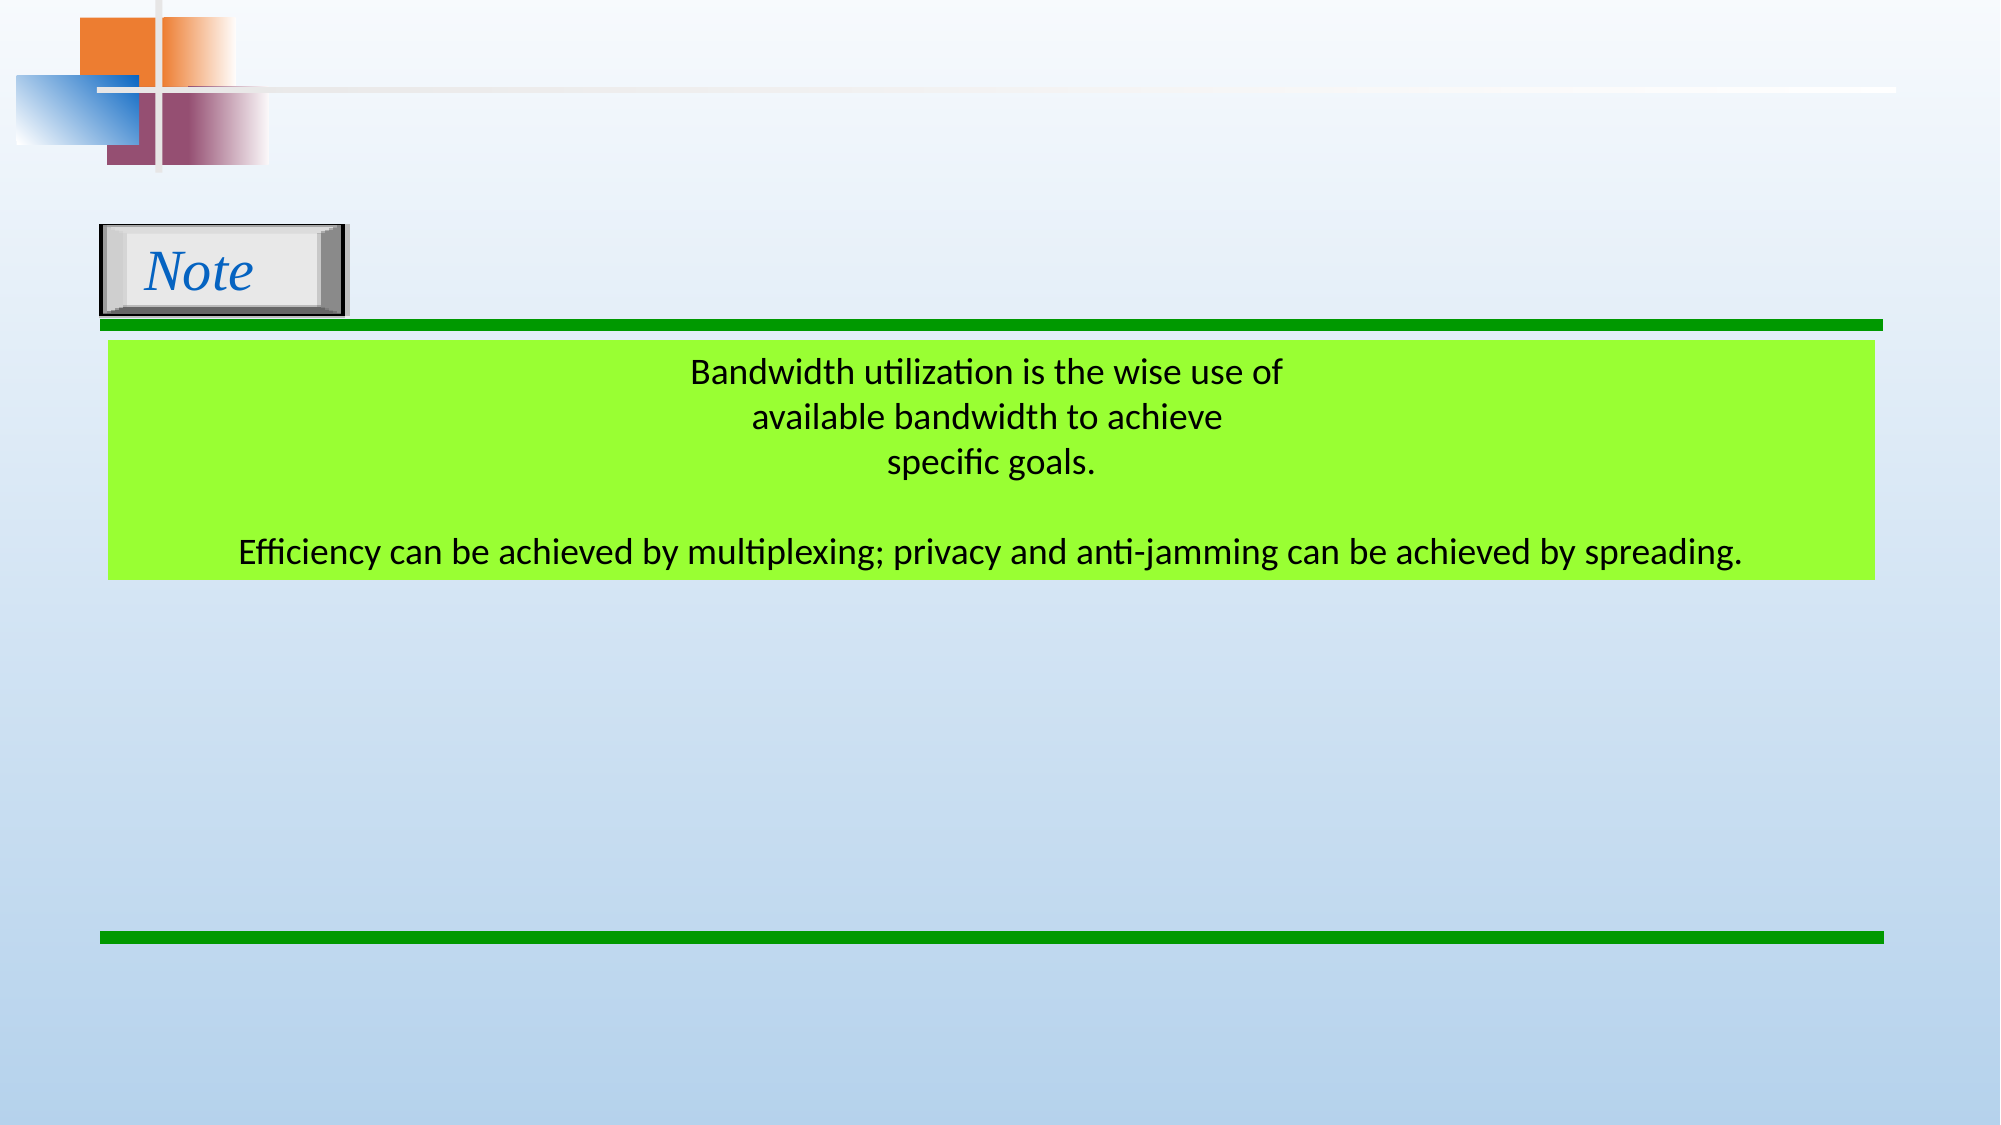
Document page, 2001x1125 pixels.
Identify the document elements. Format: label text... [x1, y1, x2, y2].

text_box [163, 93, 188, 165]
text_box [155, 0, 163, 87]
text_box [107, 93, 155, 165]
text_box Bandwidth utilization is the wise use of available bandwidth to achieve specific goals. Efficiency can be achieved by multiplexing; privacy and anti-jamming can be achieved by spreading. [108, 340, 1875, 580]
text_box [99, 224, 351, 319]
text_box [188, 93, 269, 165]
text_box [16, 75, 140, 145]
text_box [163, 17, 236, 86]
text_box [155, 93, 163, 173]
text_box [80, 17, 155, 86]
text_box [96, 87, 1897, 93]
